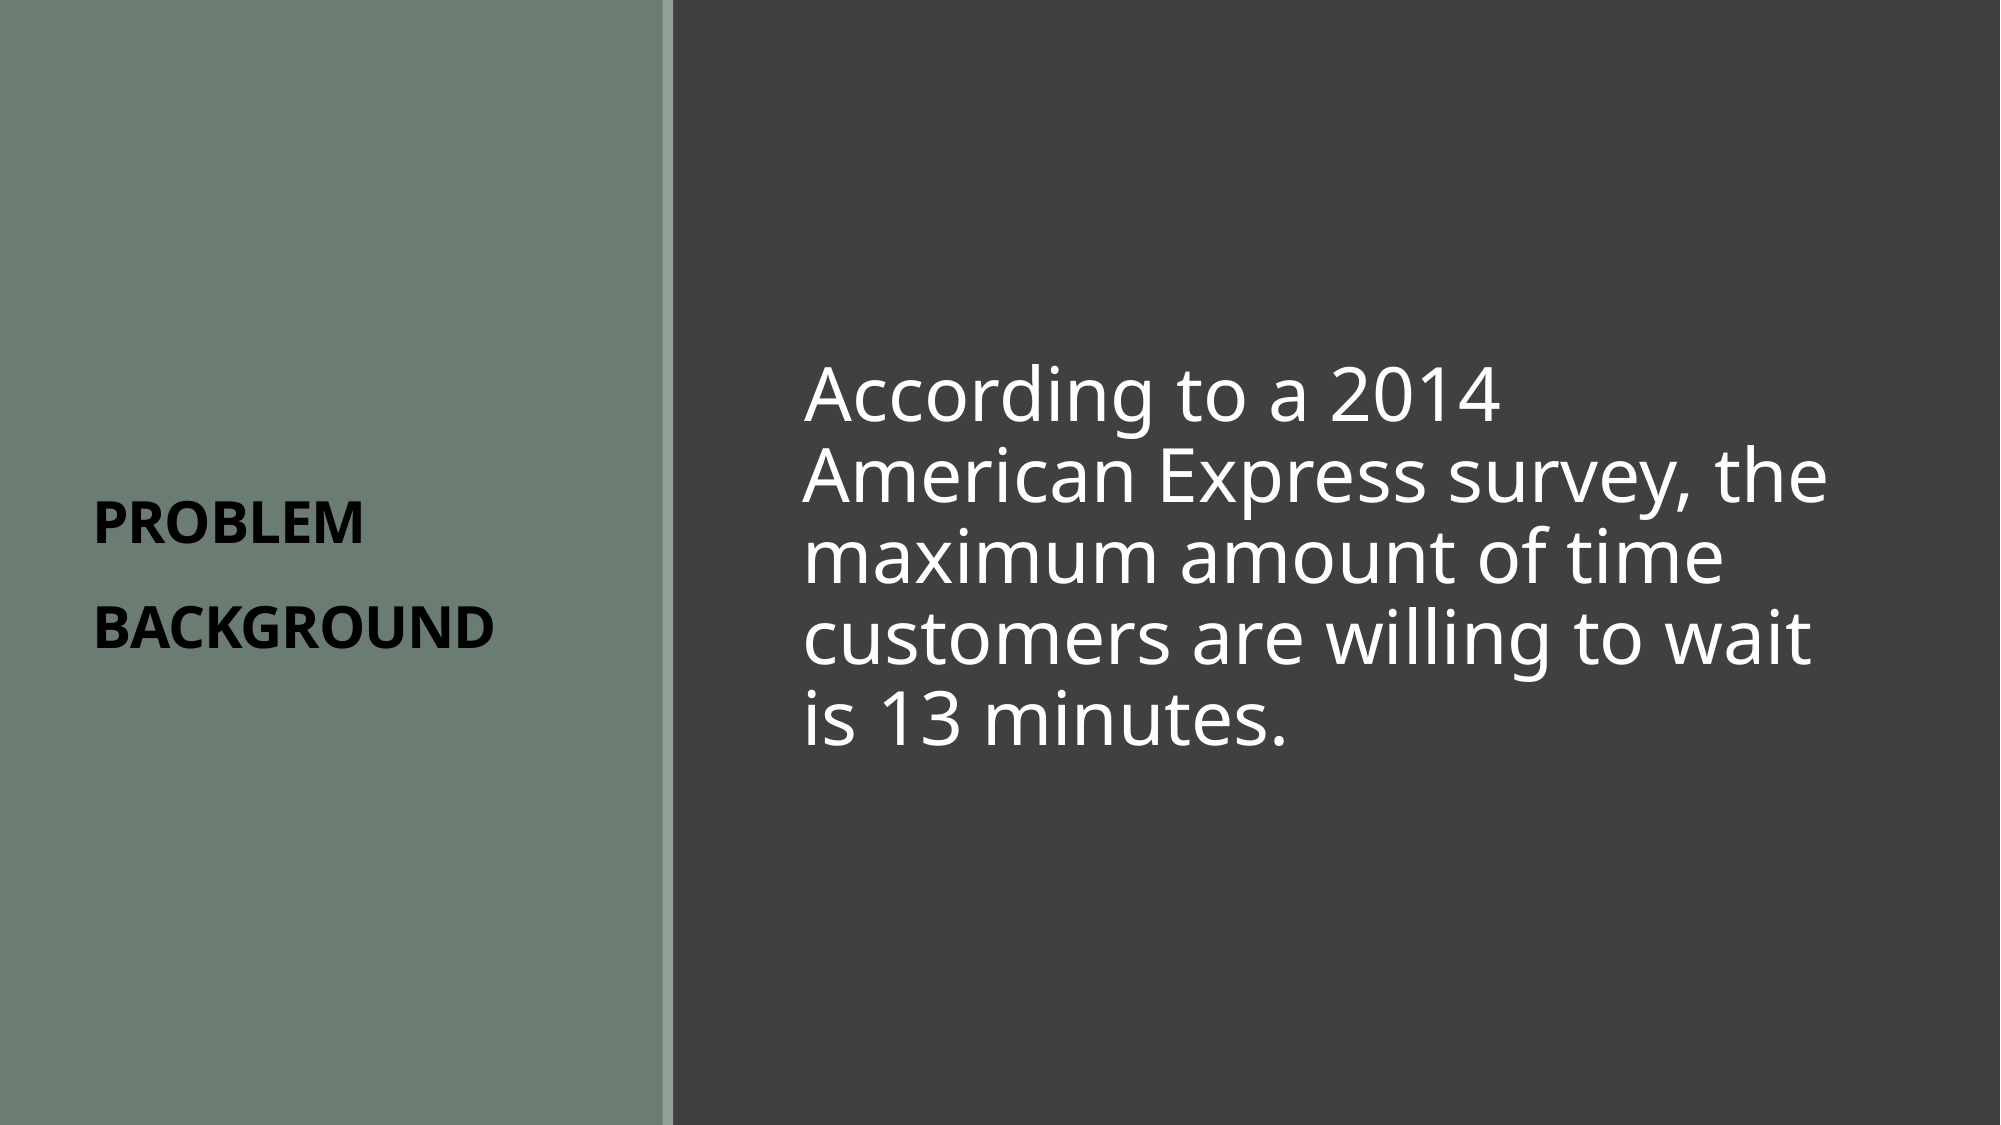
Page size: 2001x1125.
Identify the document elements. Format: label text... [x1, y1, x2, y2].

title PROBLEM BACKGROUND [77, 292, 602, 668]
list According to a 2014 American Express survey, the maximum amount of time customers are willing to wait is 13 minutes. [787, 120, 1853, 983]
